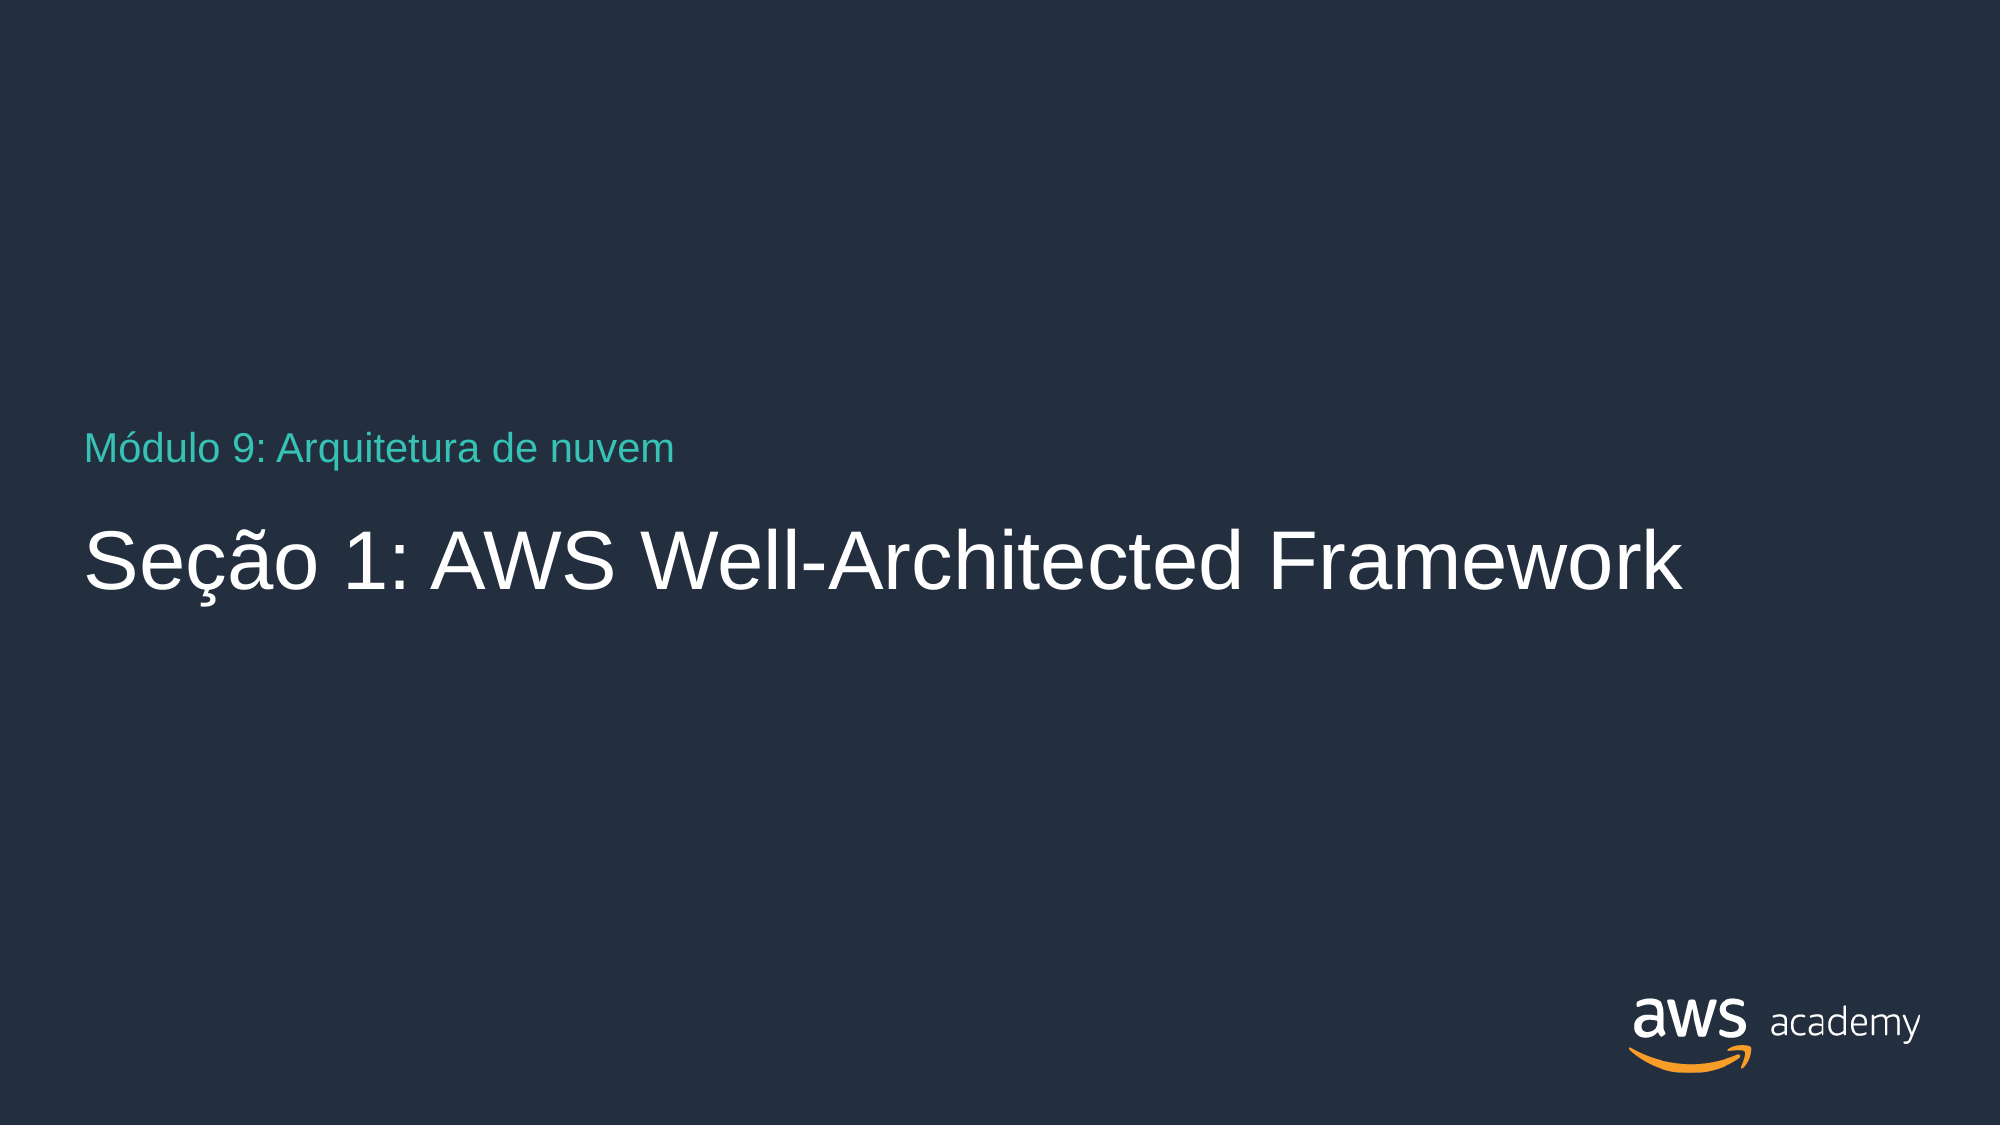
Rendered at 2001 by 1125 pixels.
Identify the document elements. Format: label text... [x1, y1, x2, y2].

title Seção 1: AWS Well-Architected Framework [68, 523, 1932, 602]
list Módulo 9: Arquitetura de nuvem [68, 418, 1391, 500]
picture [1629, 998, 1920, 1073]
